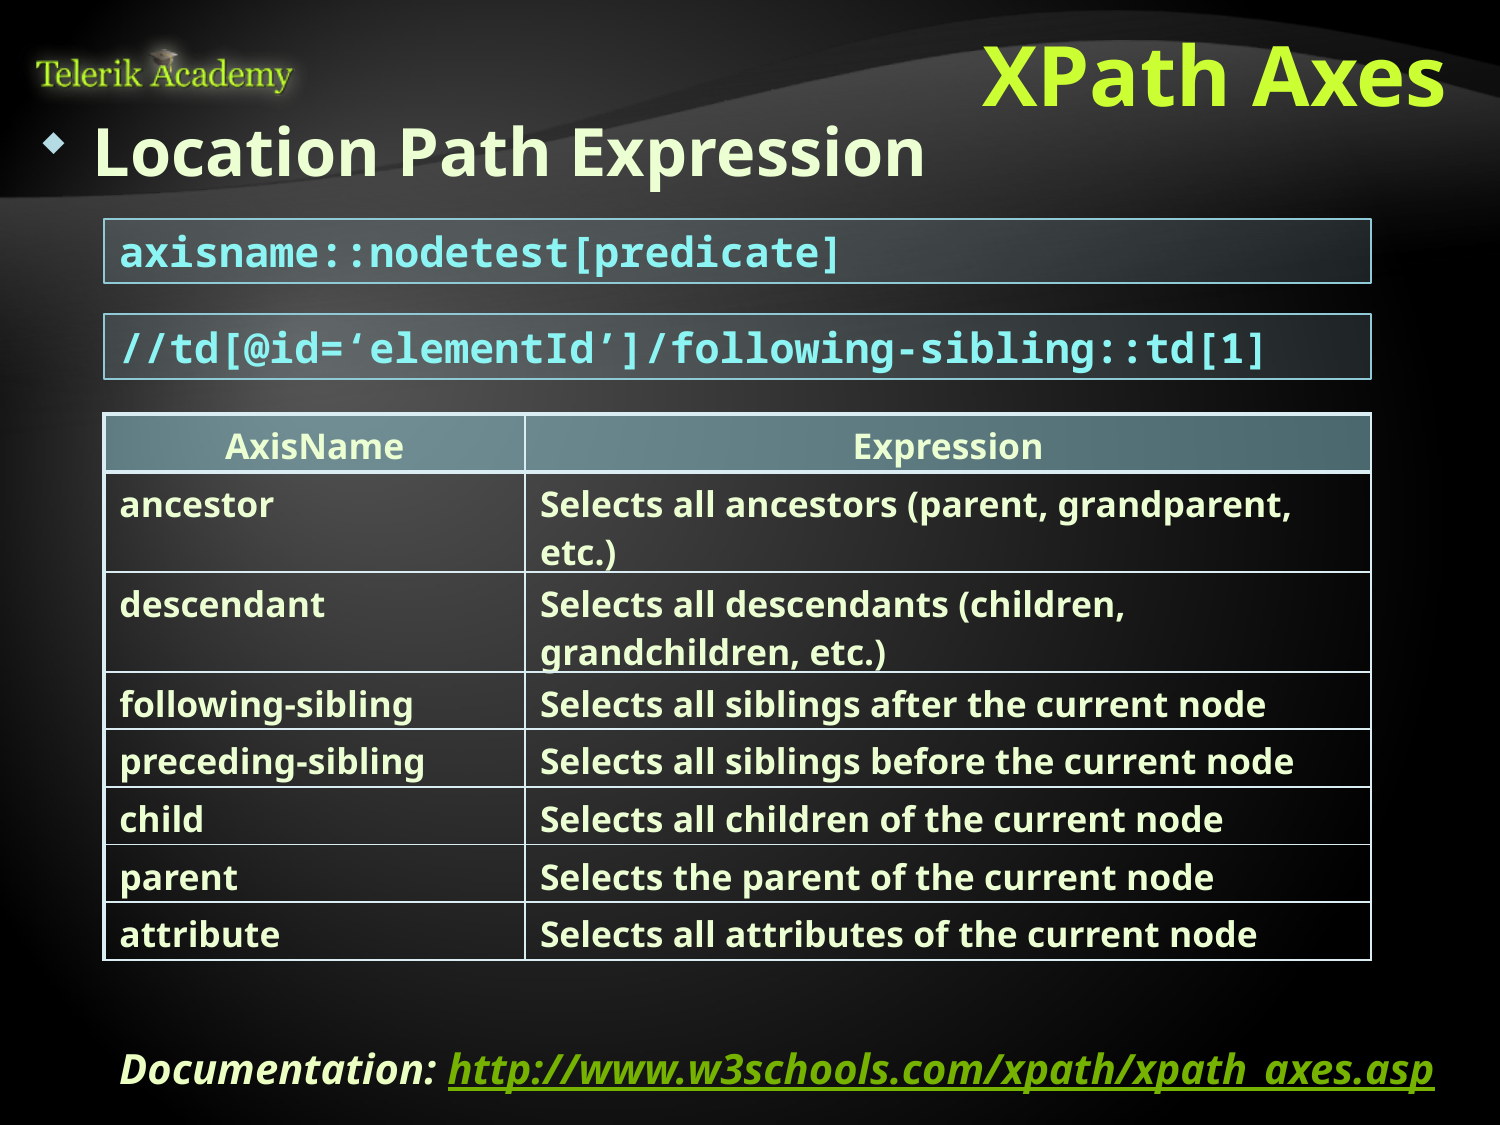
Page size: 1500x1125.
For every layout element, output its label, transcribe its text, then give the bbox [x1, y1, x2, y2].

table_cell child [106, 788, 524, 844]
table_cell Selects all ancestors (parent, grandparent, etc.) [526, 474, 1370, 571]
table_cell ancestor [106, 474, 524, 571]
text_box //td[@id=‘elementId’]/following-sibling::td[1] [104, 313, 1372, 379]
table_cell parent [106, 845, 524, 901]
table_cell preceding-sibling [106, 730, 524, 786]
table_cell Selects all descendants (children, grandchildren, etc.) [526, 573, 1370, 671]
text_box axisname::nodetest[predicate] [104, 218, 1372, 284]
table_header Expression [526, 416, 1370, 470]
table_header AxisName [106, 416, 524, 470]
title XPath Axes [300, 12, 1463, 150]
table_cell descendant [106, 573, 524, 671]
table_cell Selects all siblings after the current node [526, 673, 1370, 728]
text_box Documentation: http://www.w3schools.com/xpath/xpath_axes.asp [104, 1035, 1500, 1107]
picture [0, 0, 1500, 1125]
table_cell Selects all siblings before the current node [526, 730, 1370, 786]
table_cell Selects all children of the current node [526, 788, 1370, 844]
table_cell attribute [106, 903, 524, 959]
list Location Path Expression [25, 102, 1451, 198]
table_cell Selects all attributes of the current node [526, 903, 1370, 959]
table_cell Selects the parent of the current node [526, 845, 1370, 901]
table_cell following-sibling [106, 673, 524, 728]
